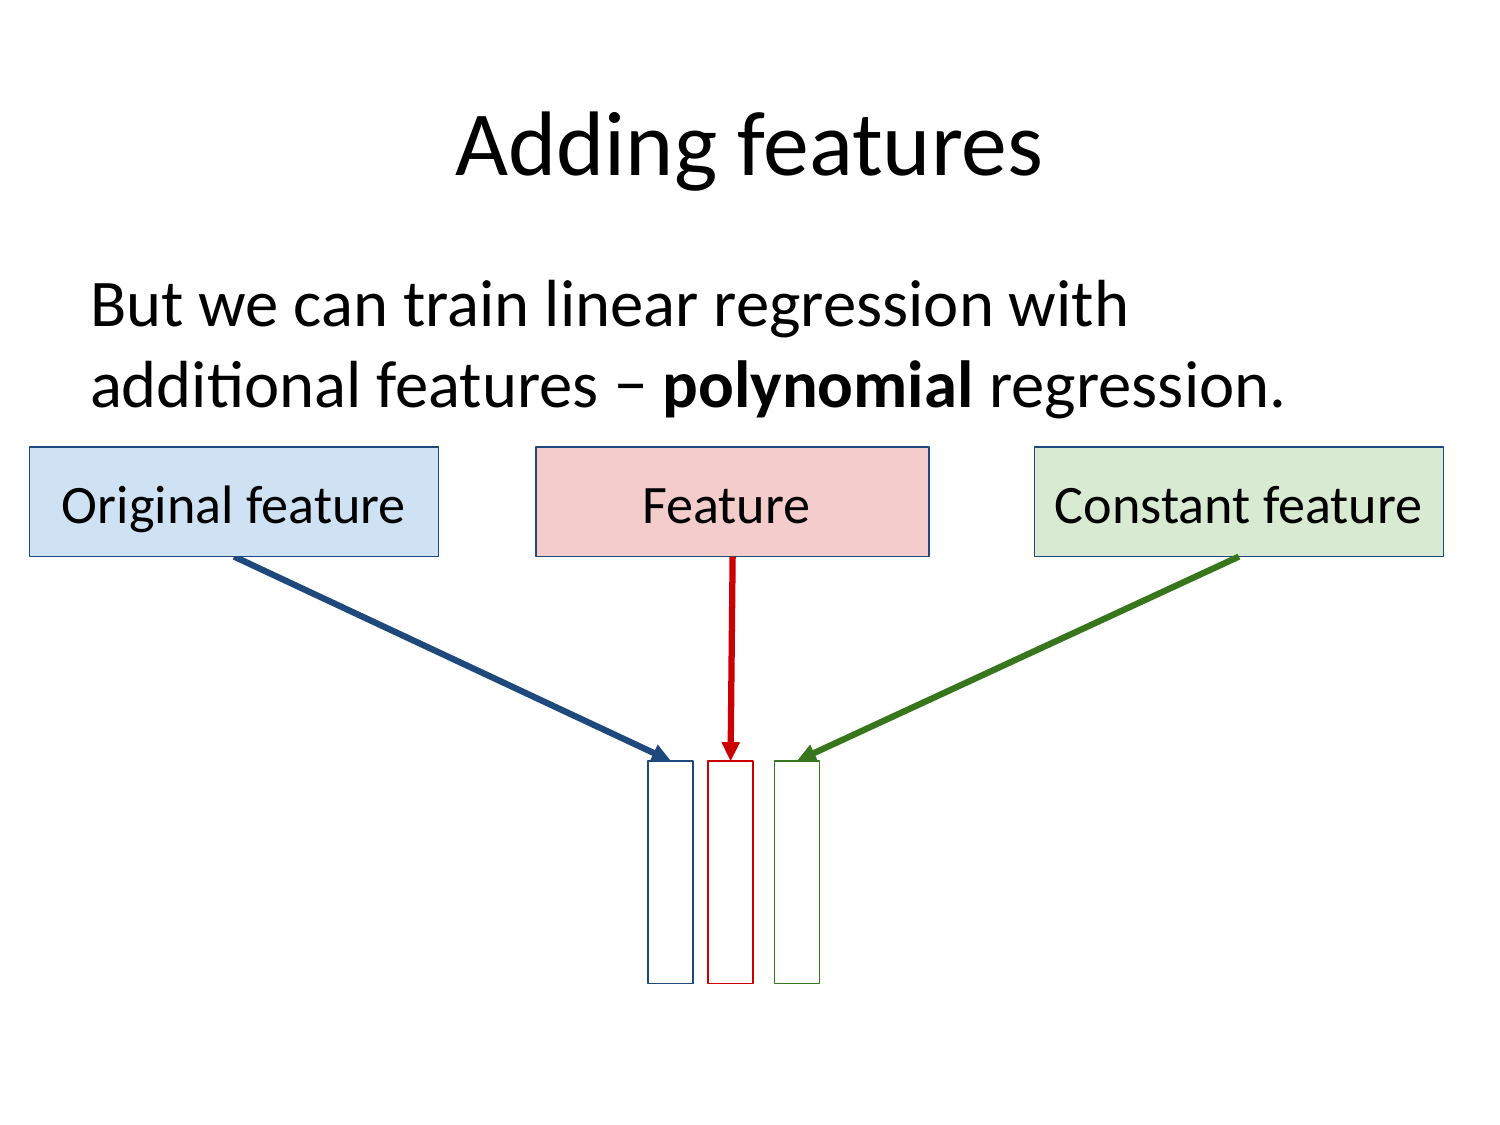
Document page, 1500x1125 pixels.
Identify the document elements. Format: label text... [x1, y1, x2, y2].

text_box [774, 760, 820, 984]
text_box Constant feature [1034, 446, 1444, 557]
list But we can train linear regression with additional features − polynomial regression. [75, 252, 1425, 476]
text_box [648, 760, 694, 984]
text_box [708, 760, 754, 984]
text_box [233, 556, 671, 762]
title Adding features [75, 45, 1425, 233]
text_box Original feature [29, 446, 439, 557]
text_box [796, 556, 1240, 762]
